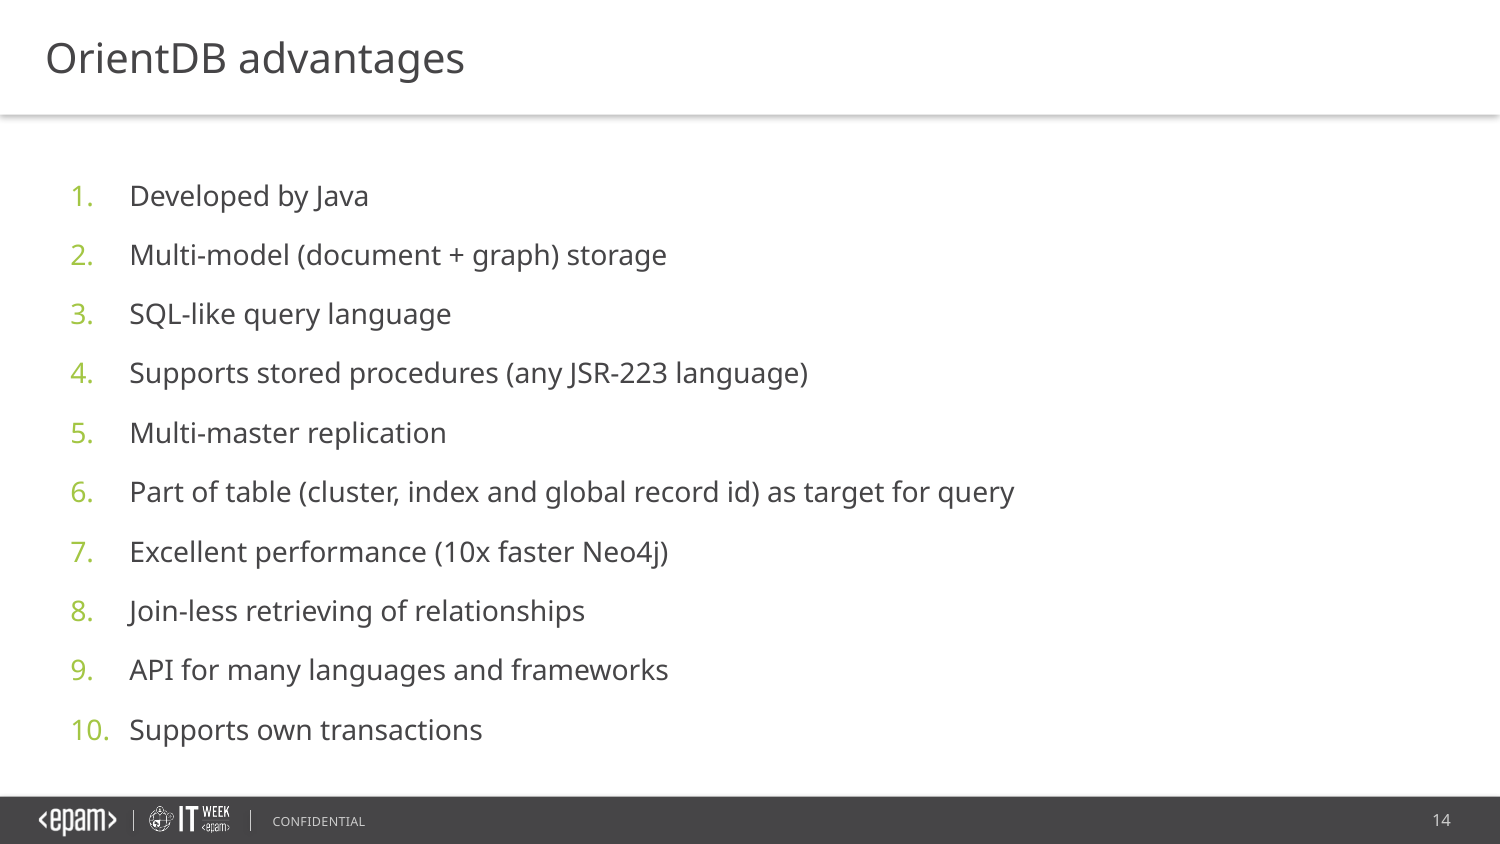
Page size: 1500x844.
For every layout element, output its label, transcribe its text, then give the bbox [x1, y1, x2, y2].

picture [38, 808, 117, 837]
list OrientDB advantages [0, 0, 1500, 115]
list Developed by Java Multi-model (document + graph) storage SQL-like query language Supports stored procedures (any JSR-223 language) Multi-master replication Part of table (cluster, index and global record id) as target for query Excellent performance (10x faster Neo4j) Join-less retrieving of relationships API for many languages and frameworks Supports own transactions [59, 161, 1426, 755]
